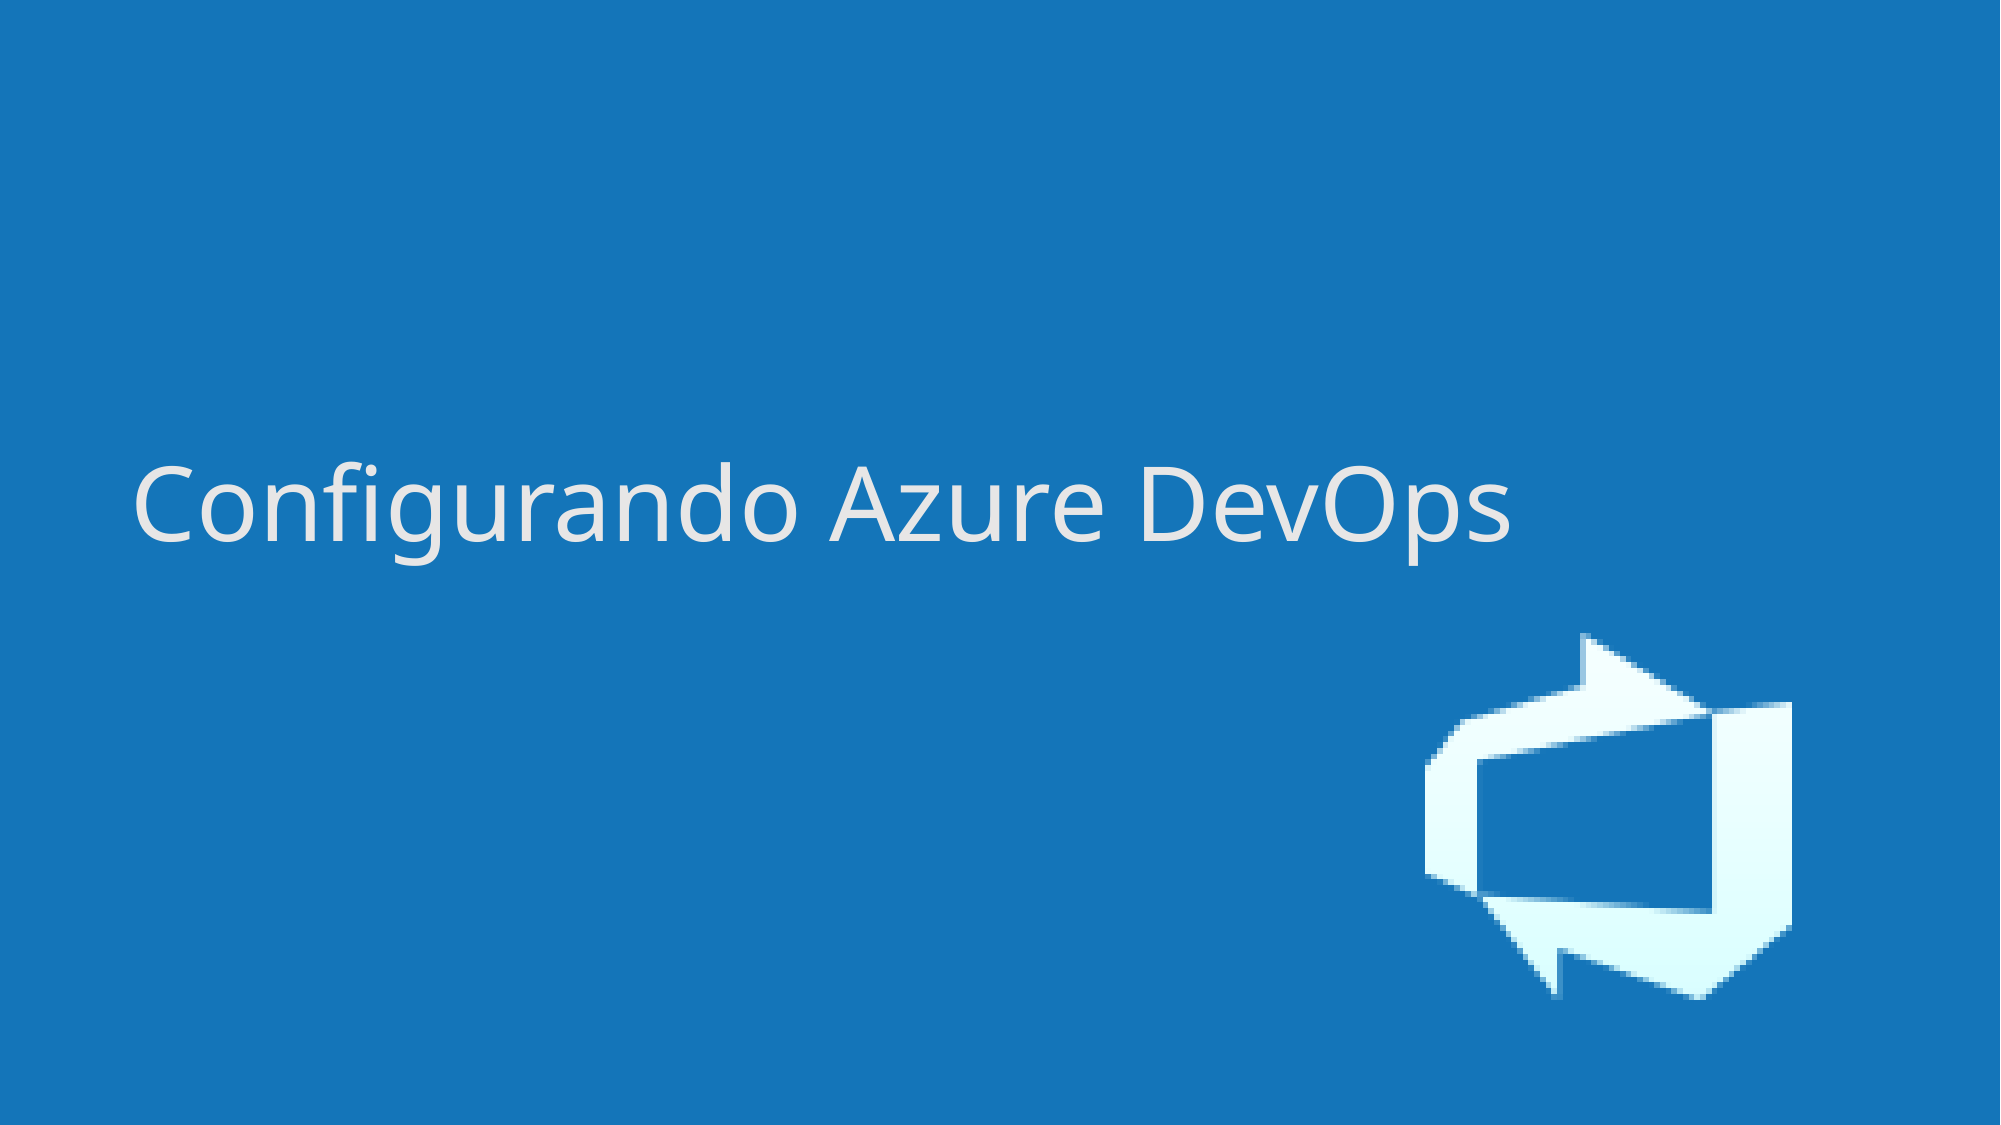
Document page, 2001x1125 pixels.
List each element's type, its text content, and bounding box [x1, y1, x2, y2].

title Configurando Azure DevOps [100, 369, 1545, 572]
picture [1403, 611, 1815, 1024]
